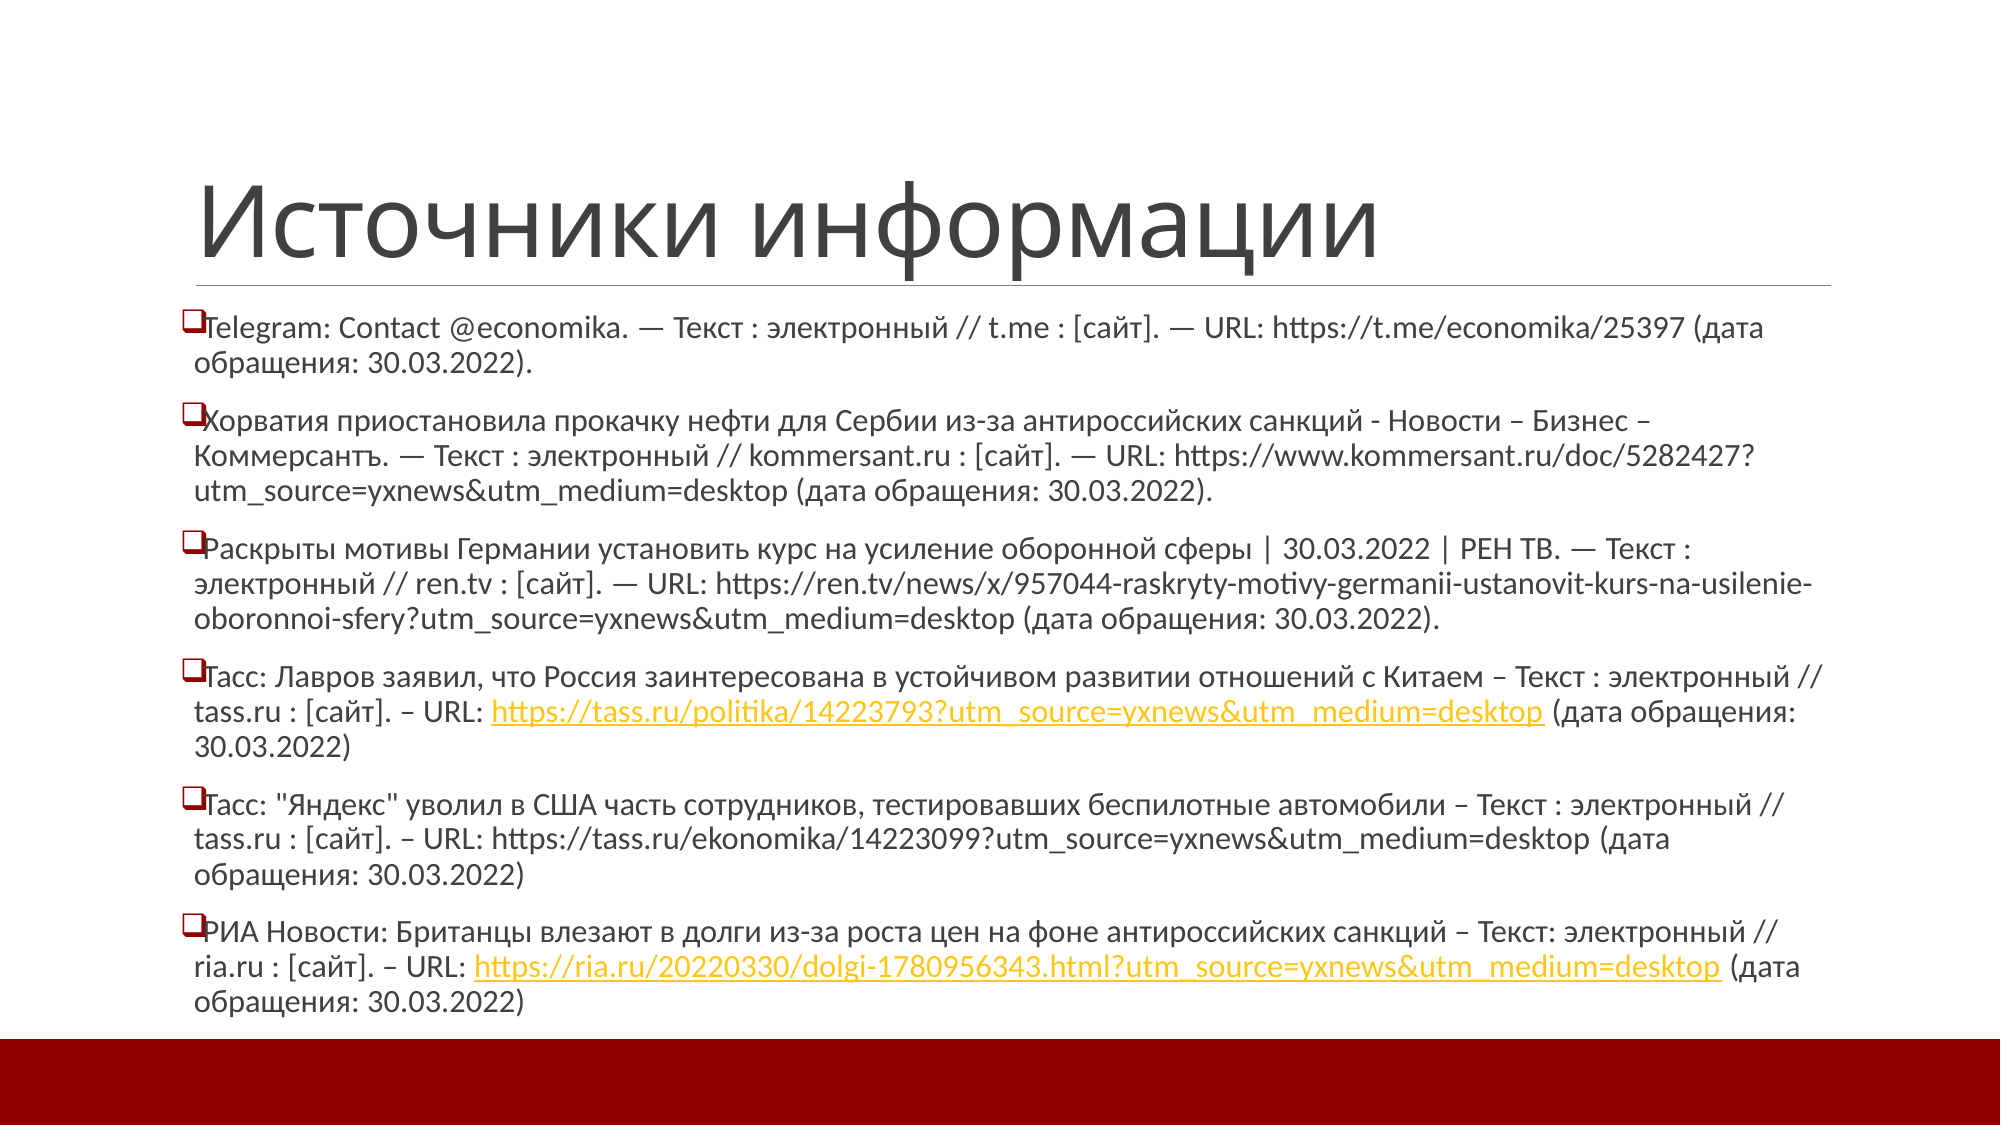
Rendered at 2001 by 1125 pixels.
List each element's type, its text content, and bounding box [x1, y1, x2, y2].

title Источники информации [180, 47, 1830, 285]
list Telegram: Contact @economika. — Текст : электронный // t.me : [сайт]. — URL: https://t.me/economika/25397 (дата обращения: 30.03.2022). Хорватия приостановила прокачку нефти для Сербии из-за антироссийских санкций - Новости – Бизнес – Коммерсантъ. — Текст : электронный // kommersant.ru : [сайт]. — URL: https://www.kommersant.ru/doc/5282427?utm_source=yxnews&utm_medium=desktop (дата обращения: 30.03.2022). Раскрыты мотивы Германии установить курс на усиление оборонной сферы | 30.03.2022 | РЕН ТВ. — Текст : электронный // ren.tv : [сайт]. — URL: https://ren.tv/news/x/957044-raskryty-motivy-germanii-ustanovit-kurs-na-usilenie-oboronnoi-sfery?utm_source=yxnews&utm_medium=desktop (дата обращения: 30.03.2022). Тасс: Лавров заявил, что Россия заинтересована в устойчивом развитии отношений с Китаем – Текст : электронный // tass.ru : [сайт]. – URL: https://tass.ru/politika/14223793?utm_source=yxnews&utm_medium=desktop (дата обращения: 30.03.2022) Тасс: "Яндекс" уволил в США часть сотрудников, тестировавших беспилотные автомобили – Текст : электронный // tass.ru : [сайт]. – URL: https://tass.ru/ekonomika/14223099?utm_source=yxnews&utm_medium=desktop (дата обращения: 30.03.2022) РИА Новости: Британцы влезают в долги из-за роста цен на фоне антироссийских санкций – Текст: электронный // ria.ru : [сайт]. – URL: https://ria.ru/20220330/dolgi-1780956343.html?utm_source=yxnews&utm_medium=desktop (дата обращения: 30.03.2022) [180, 302, 1830, 1044]
